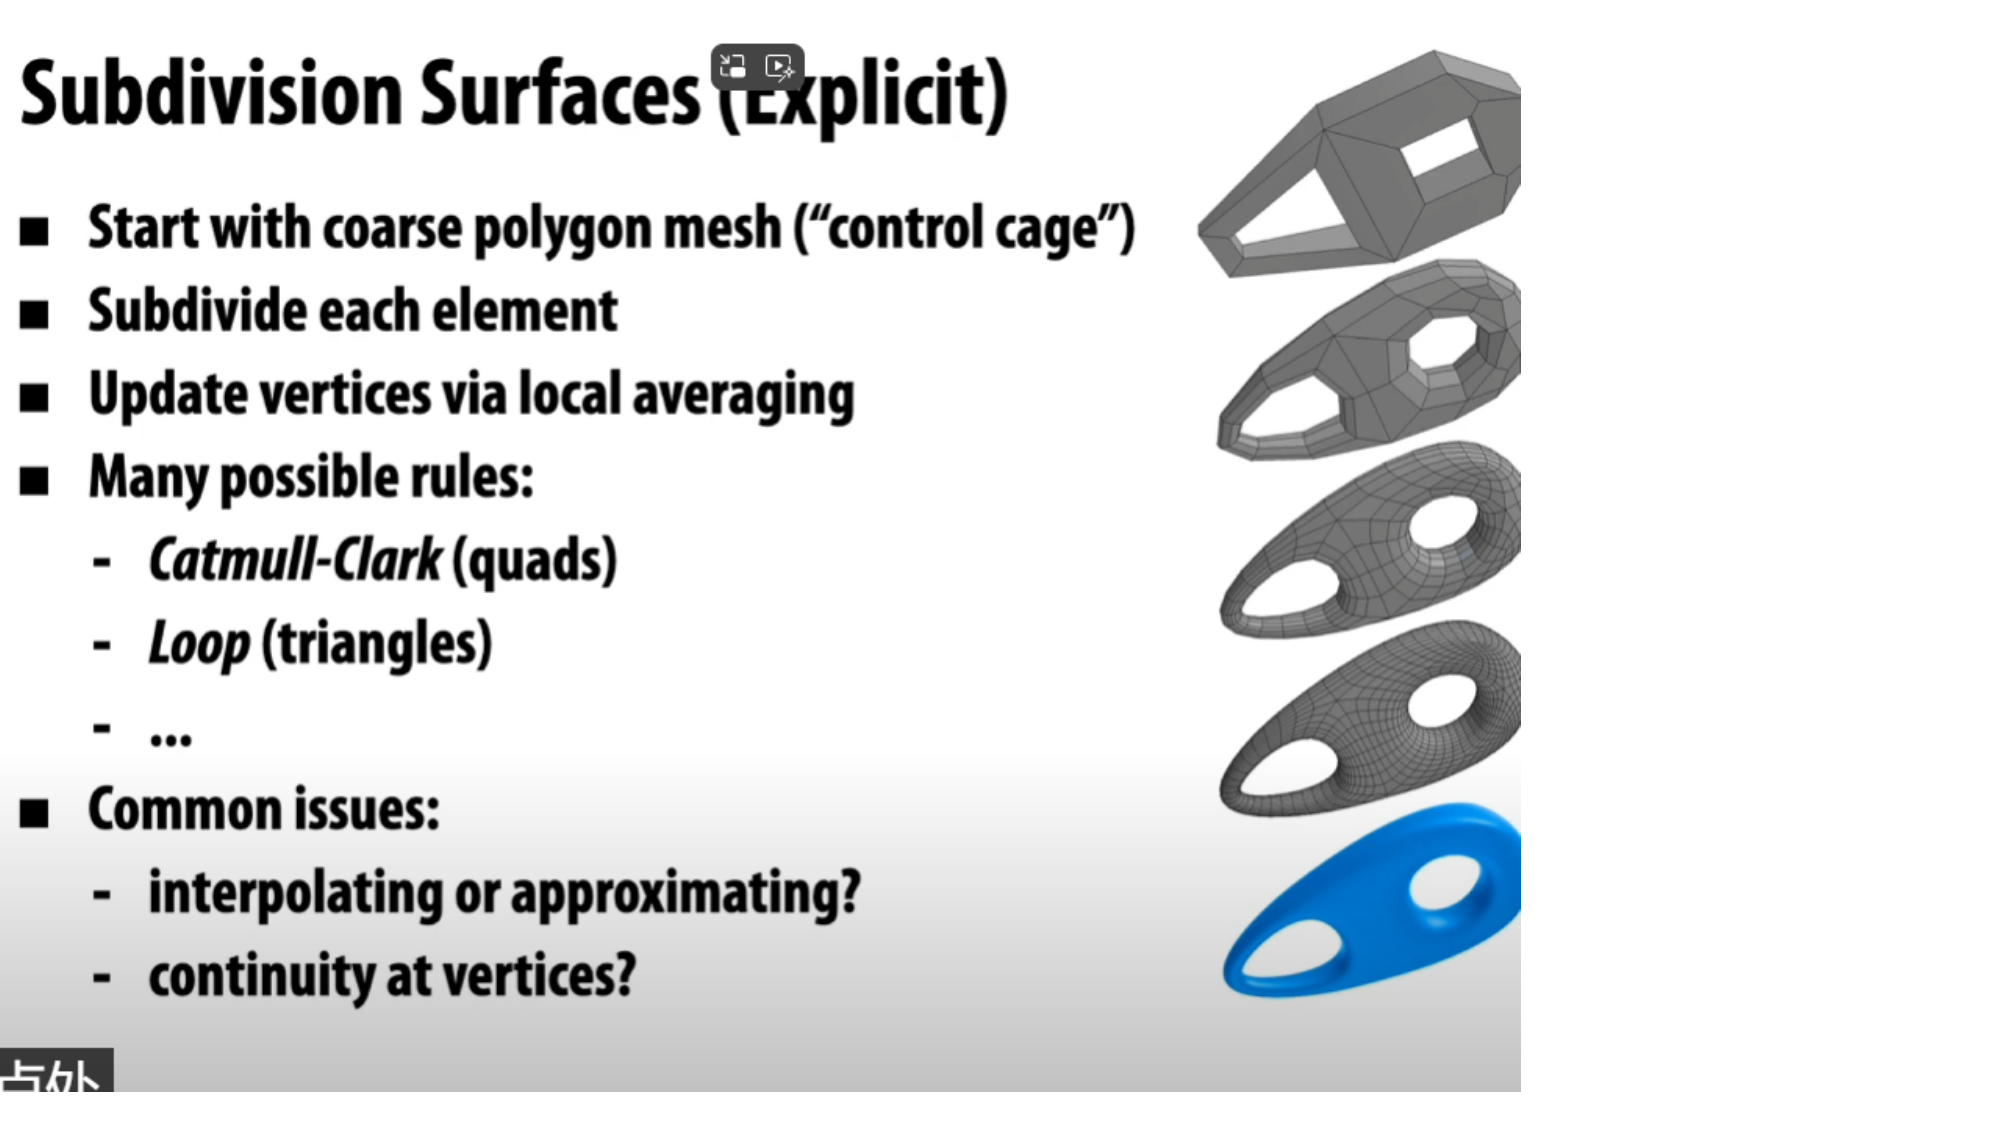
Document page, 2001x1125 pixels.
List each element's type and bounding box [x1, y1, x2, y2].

picture [0, 33, 1521, 1092]
